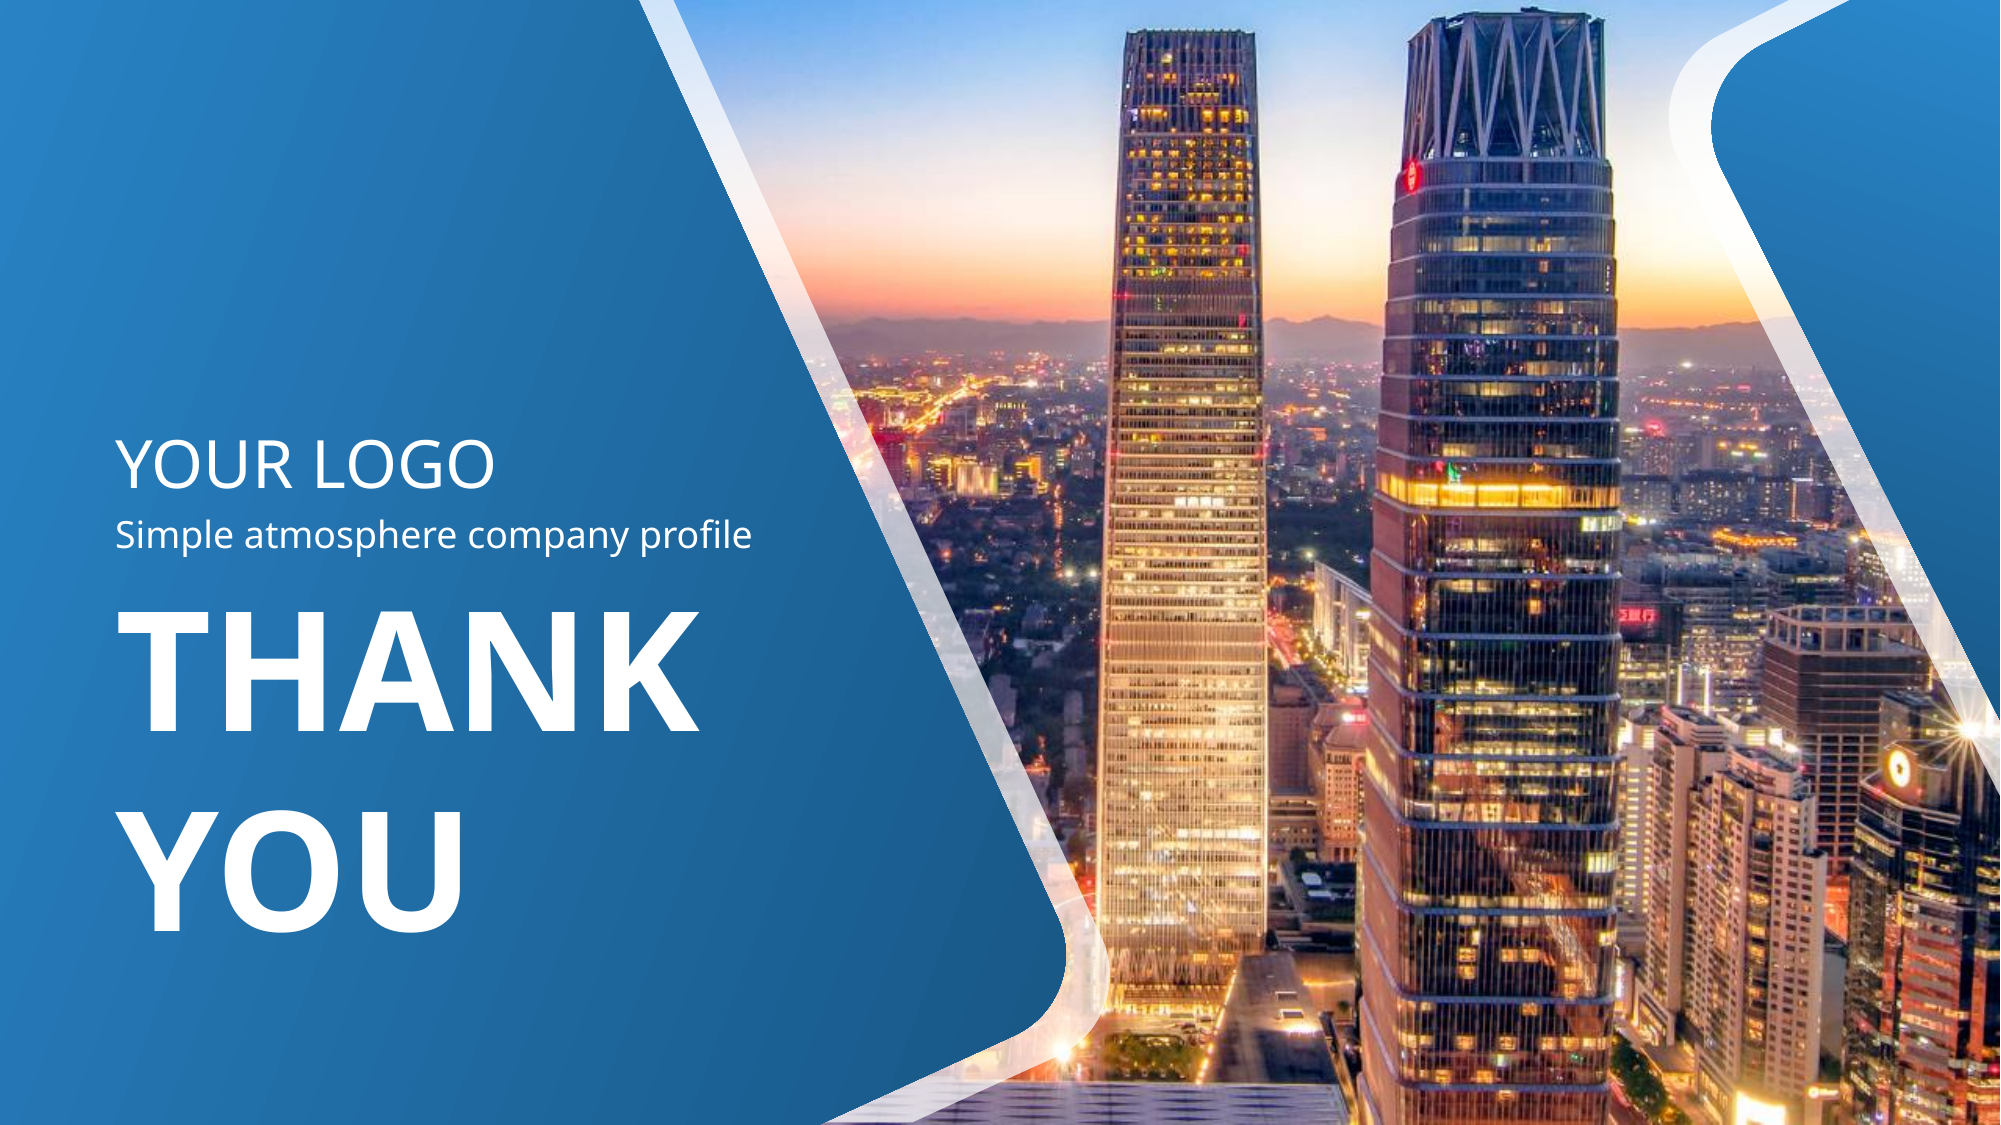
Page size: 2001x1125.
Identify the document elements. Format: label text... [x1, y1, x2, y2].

text_box Simple atmosphere company profile [115, 511, 785, 557]
text_box YOUR LOGO [115, 421, 772, 502]
text_box THANK YOU [115, 564, 785, 965]
picture [674, 0, 2000, 1125]
